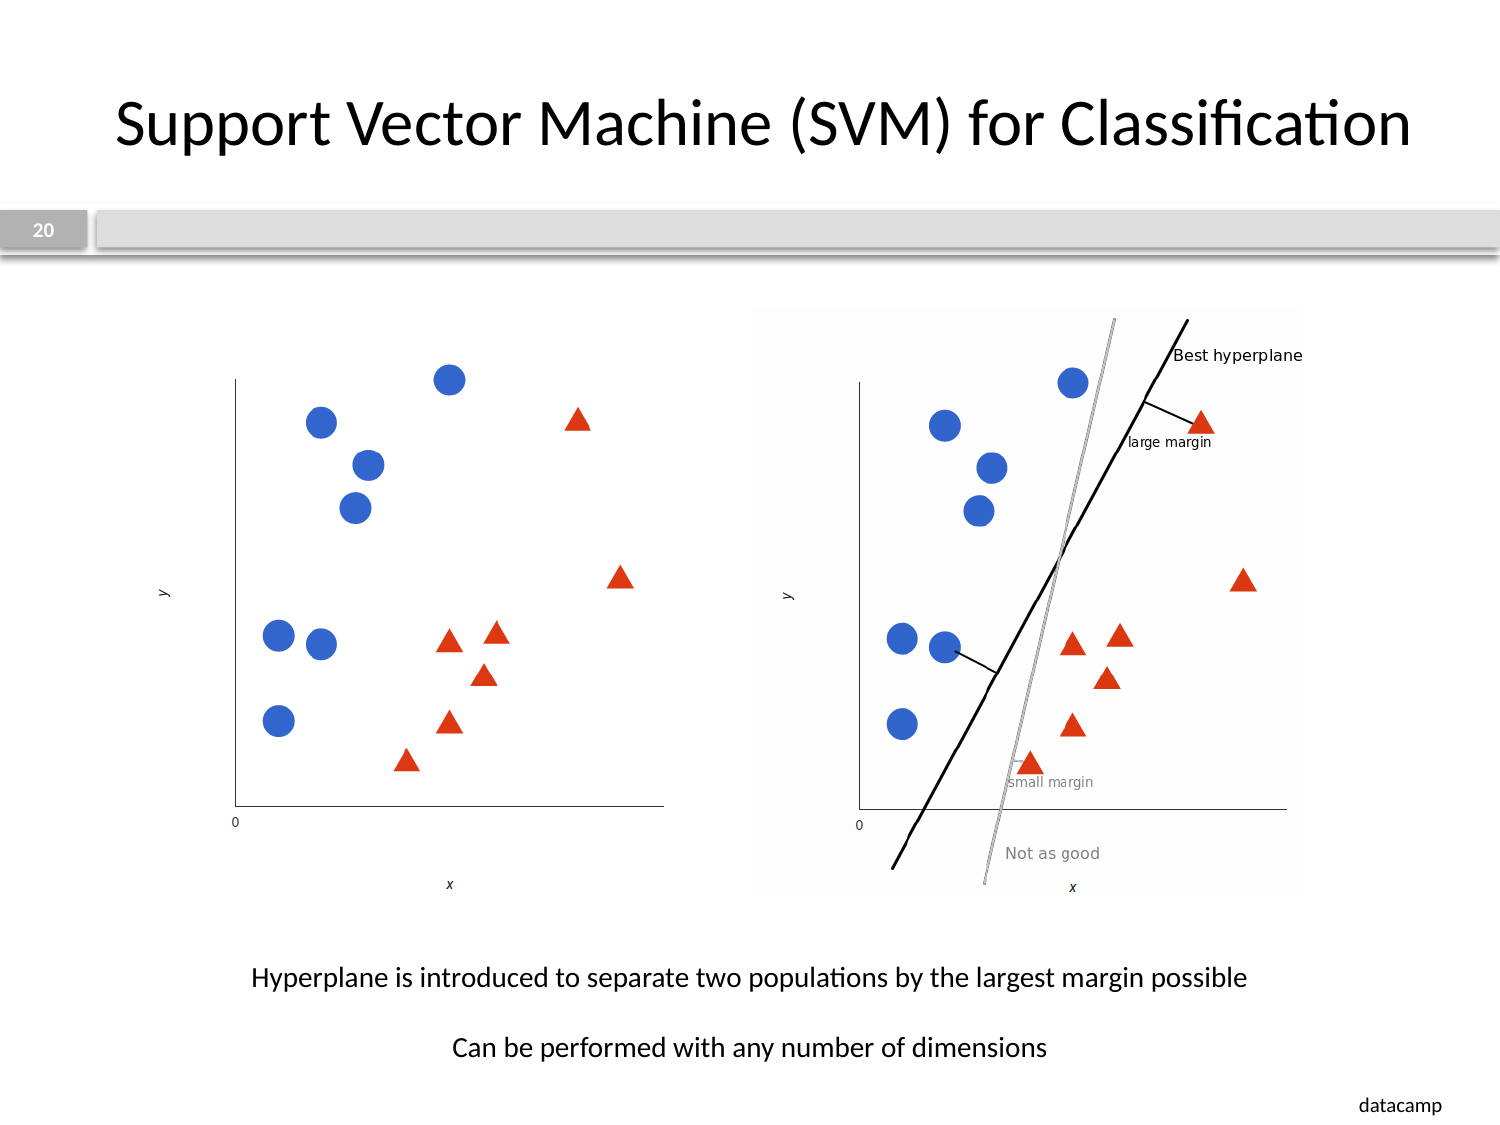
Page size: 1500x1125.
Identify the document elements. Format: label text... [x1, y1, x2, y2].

picture [749, 305, 1303, 897]
text_box datacamp [1344, 1084, 1490, 1125]
title Support Vector Machine (SVM) for Classification [100, 37, 1438, 200]
slide_number 20 [0, 208, 88, 249]
picture [128, 305, 682, 897]
text_box Hyperplane is introduced to separate two populations by the largest margin possible Can be performed with any number of dimensions [197, 951, 1303, 1071]
